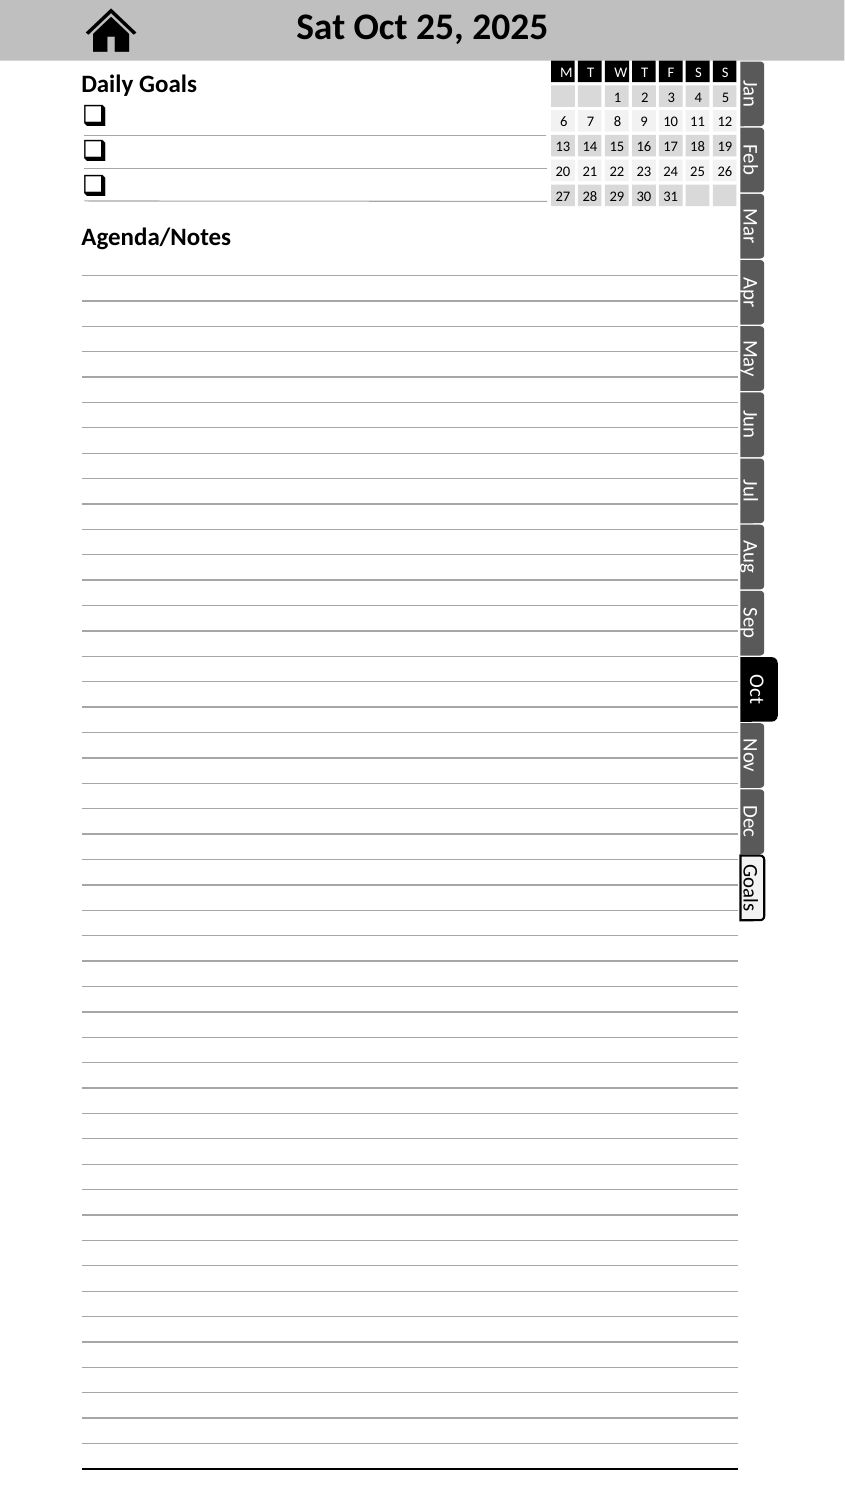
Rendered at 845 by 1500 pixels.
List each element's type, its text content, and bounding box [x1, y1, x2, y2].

picture [82, 1, 140, 59]
list Sat Oct 25, 2025 [190, 0, 655, 61]
